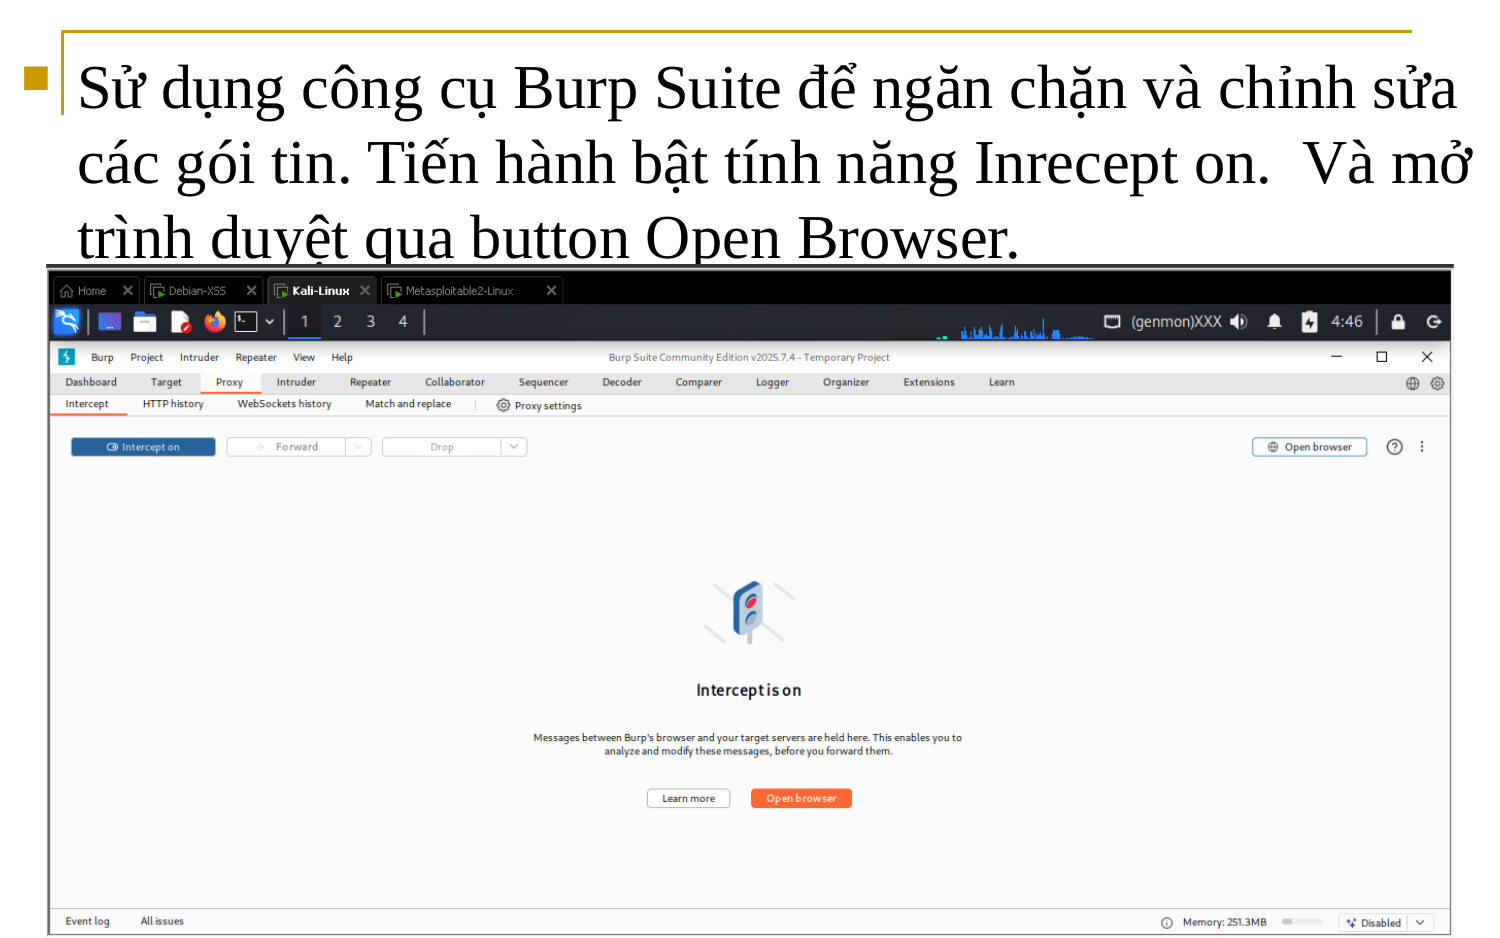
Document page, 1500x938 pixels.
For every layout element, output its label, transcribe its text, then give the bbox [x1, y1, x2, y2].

text_box Sử dụng công cụ Burp Suite để ngăn chặn và chỉnh sửa các gói tin. Tiến hành bật tính năng Inrecept on. Và mở trình duyệt qua button Open Browser. [18, 29, 1482, 271]
picture [46, 263, 1454, 938]
